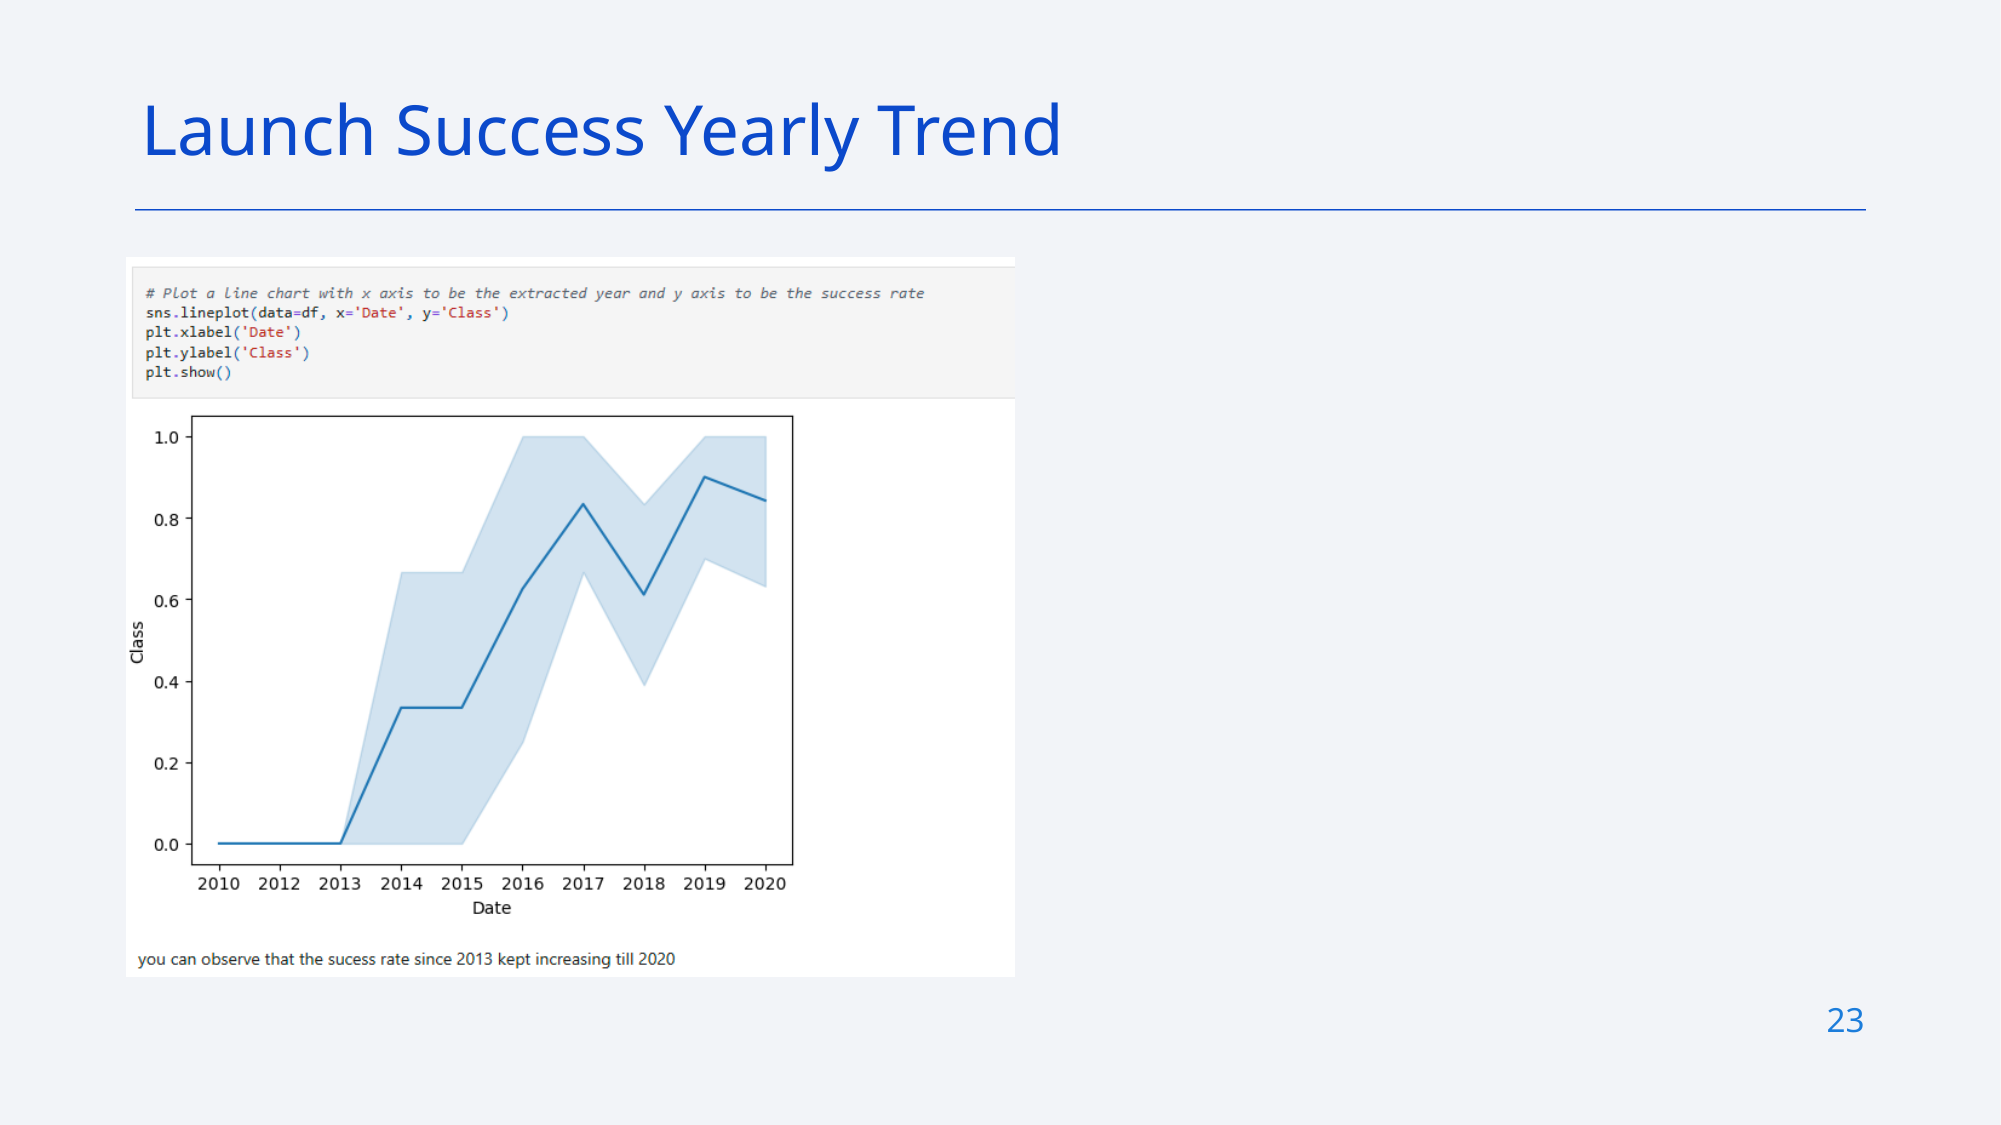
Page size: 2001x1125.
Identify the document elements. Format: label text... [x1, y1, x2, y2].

text_box Launch Success Yearly Trend [126, 88, 1852, 179]
picture [0, 0, 2001, 1125]
slide_number 23 [1429, 988, 1880, 1055]
